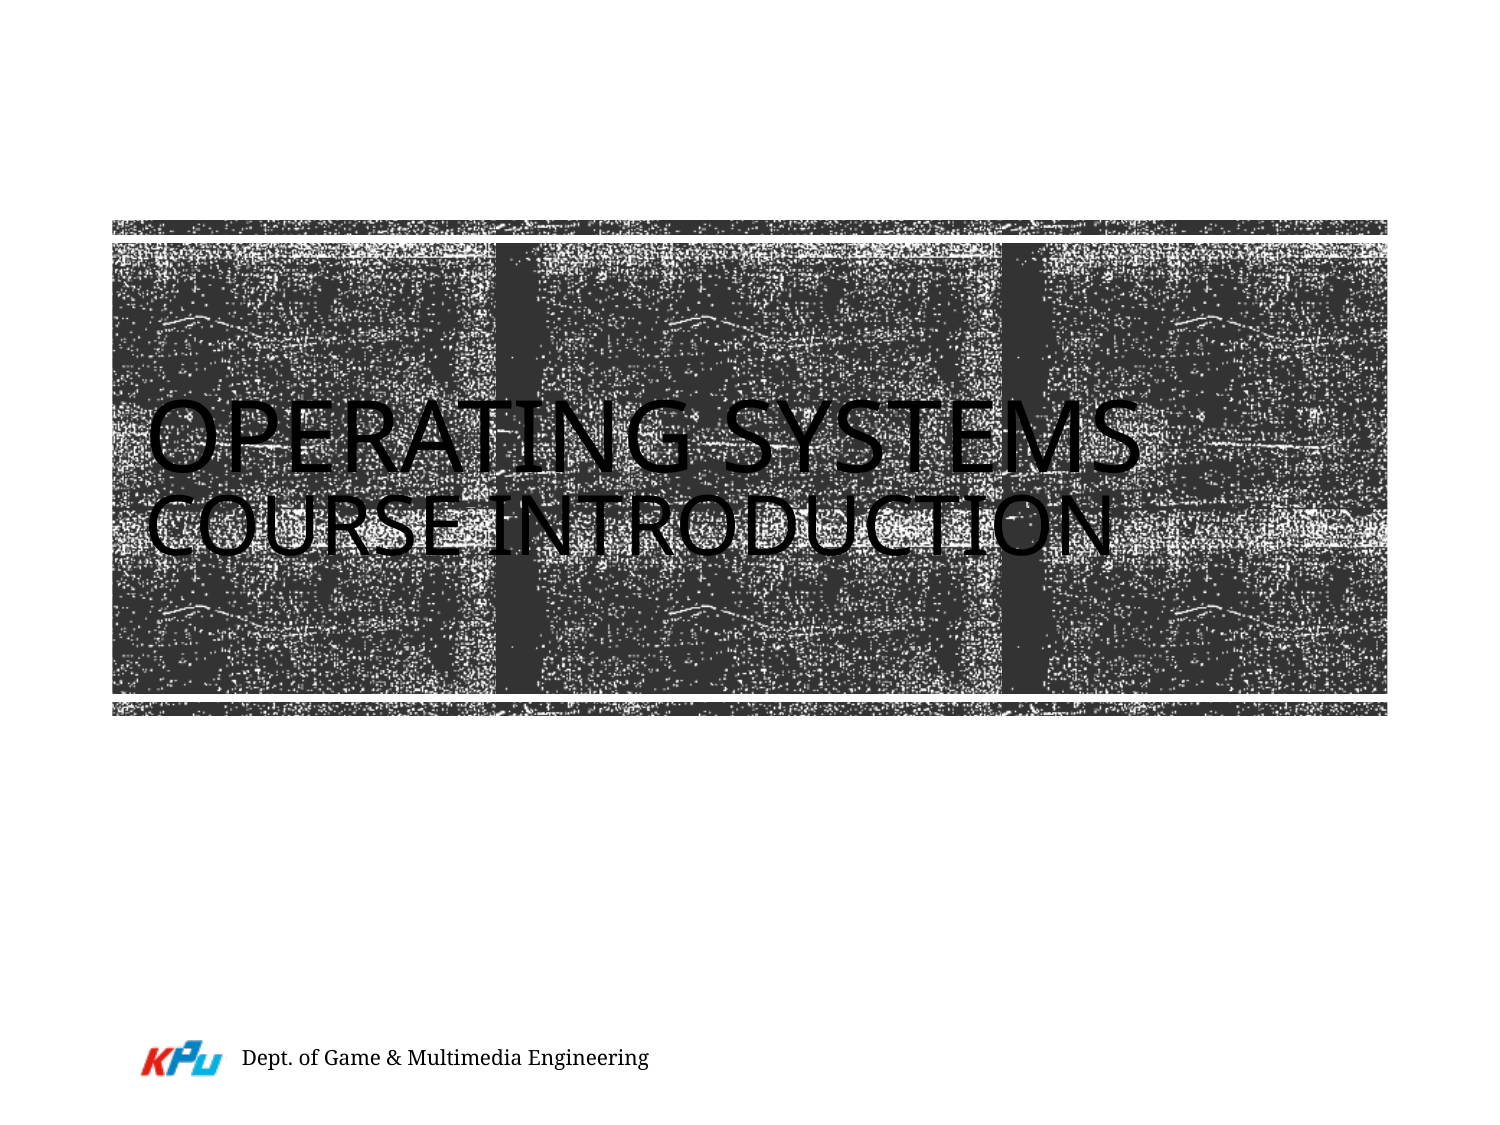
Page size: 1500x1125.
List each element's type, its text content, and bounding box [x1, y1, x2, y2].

picture [129, 1017, 227, 1107]
title Operating systems Course Introduction [129, 234, 1375, 733]
footer Dept. of Game & Multimedia Engineering [226, 1028, 912, 1089]
